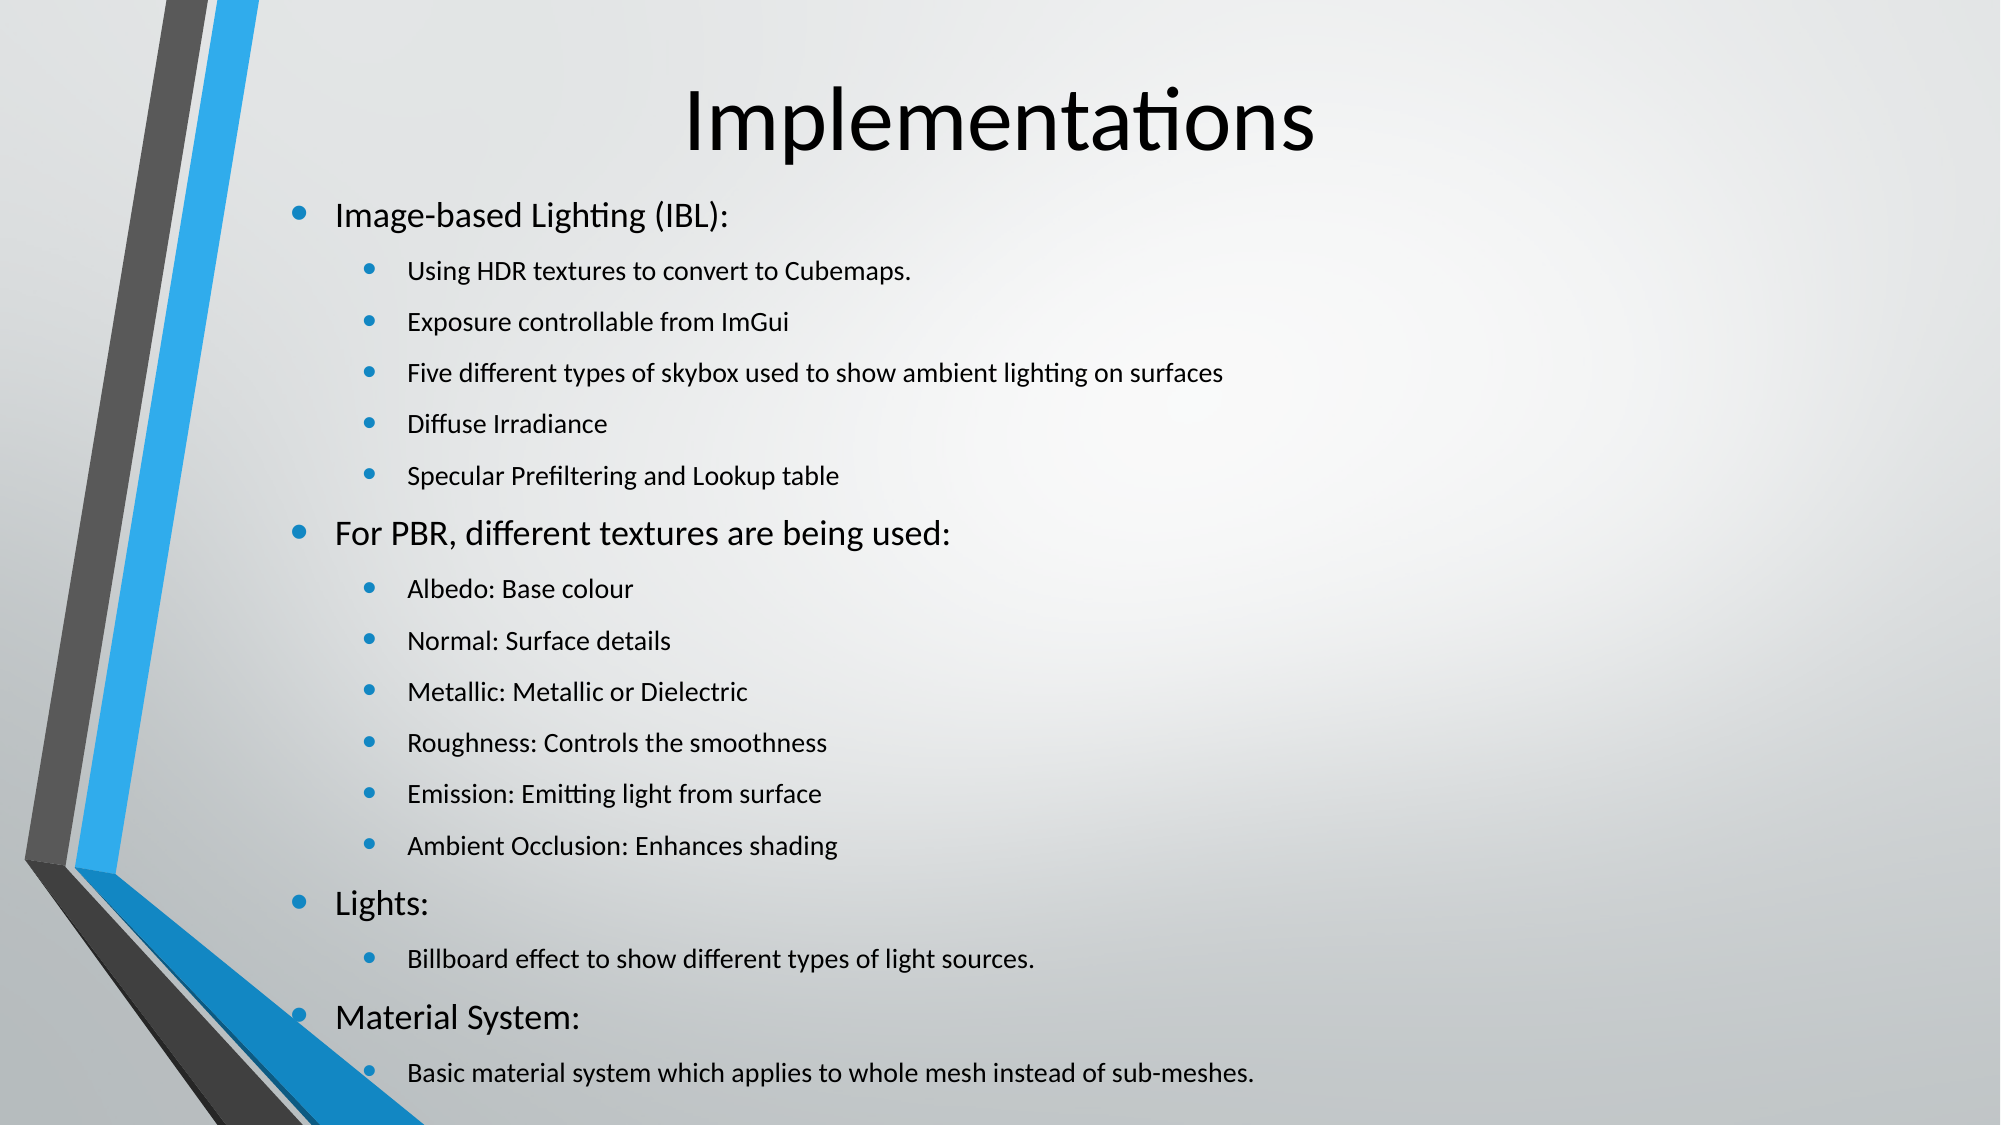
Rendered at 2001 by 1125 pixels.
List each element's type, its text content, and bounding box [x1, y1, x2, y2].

list Image-based Lighting (IBL): Using HDR textures to convert to Cubemaps. Exposure controllable from ImGui Five different types of skybox used to show ambient lighting on surfaces Diffuse Irradiance Specular Prefiltering and Lookup table For PBR, different textures are being used: Albedo: Base colour Normal: Surface details Metallic: Metallic or Dielectric Roughness: Controls the smoothness Emission: Emitting light from surface Ambient Occlusion: Enhances shading Lights: Billboard effect to show different types of light sources. Material System: Basic material system which applies to whole mesh instead of sub-meshes. [275, 182, 1725, 1098]
text_box Implementations [238, 59, 1761, 182]
